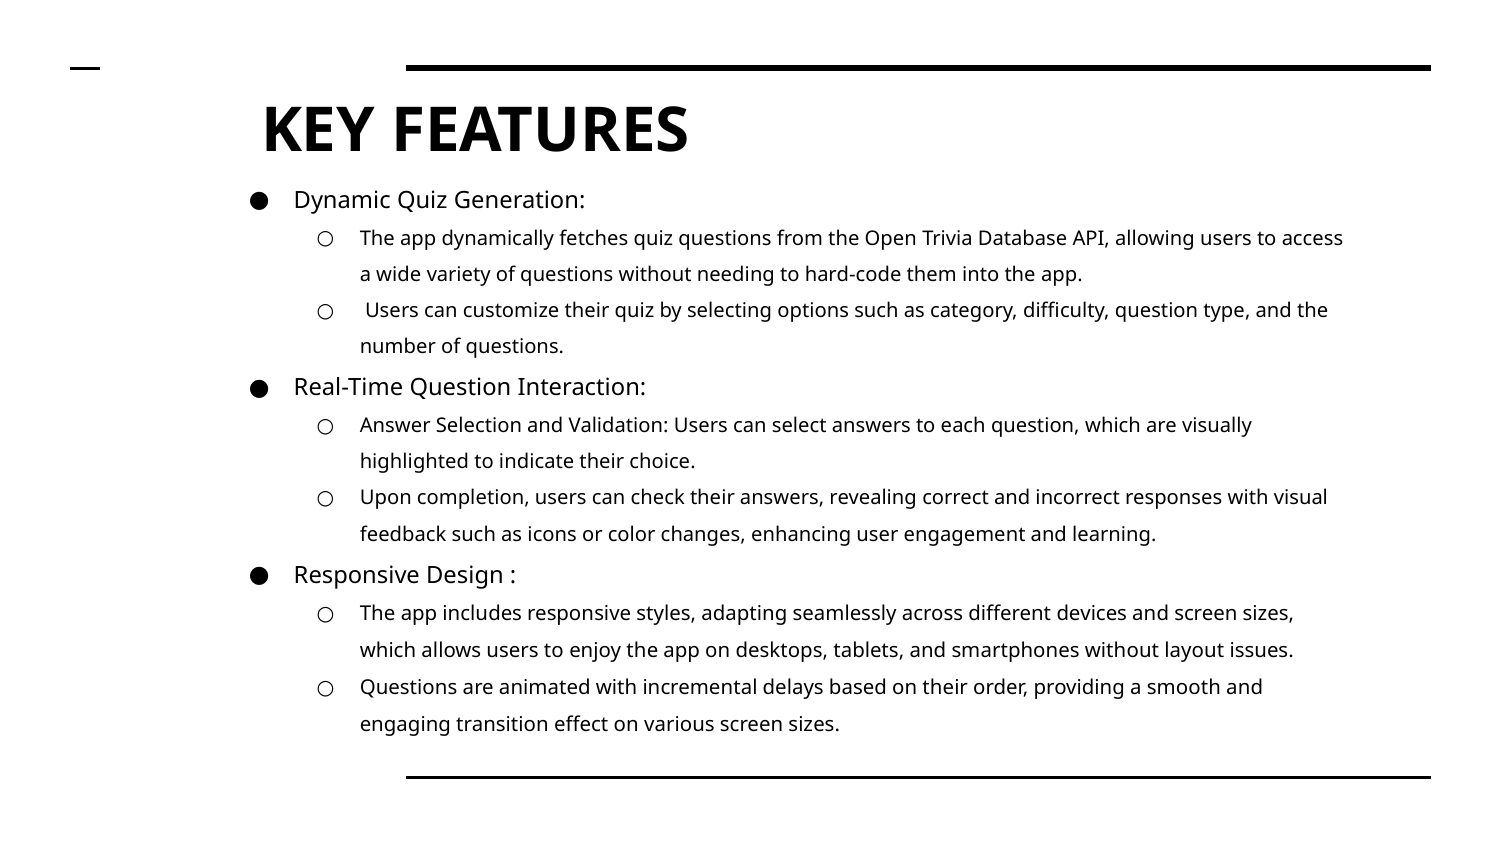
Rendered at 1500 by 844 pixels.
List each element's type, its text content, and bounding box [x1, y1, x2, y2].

list Dynamic Quiz Generation: The app dynamically fetches quiz questions from the Open Trivia Database API, allowing users to access a wide variety of questions without needing to hard-code them into the app. Users can customize their quiz by selecting options such as category, difficulty, question type, and the number of questions. Real-Time Question Interaction: Answer Selection and Validation: Users can select answers to each question, which are visually highlighted to indicate their choice. Upon completion, users can check their answers, revealing correct and incorrect responses with visual feedback such as icons or color changes, enhancing user engagement and learning. Responsive Design : The app includes responsive styles, adapting seamlessly across different devices and screen sizes, which allows users to enjoy the app on desktops, tablets, and smartphones without layout issues. Questions are animated with incremental delays based on their order, providing a smooth and engaging transition effect on various screen sizes. [212, 155, 1368, 803]
title KEY FEATURES [246, 75, 1284, 155]
